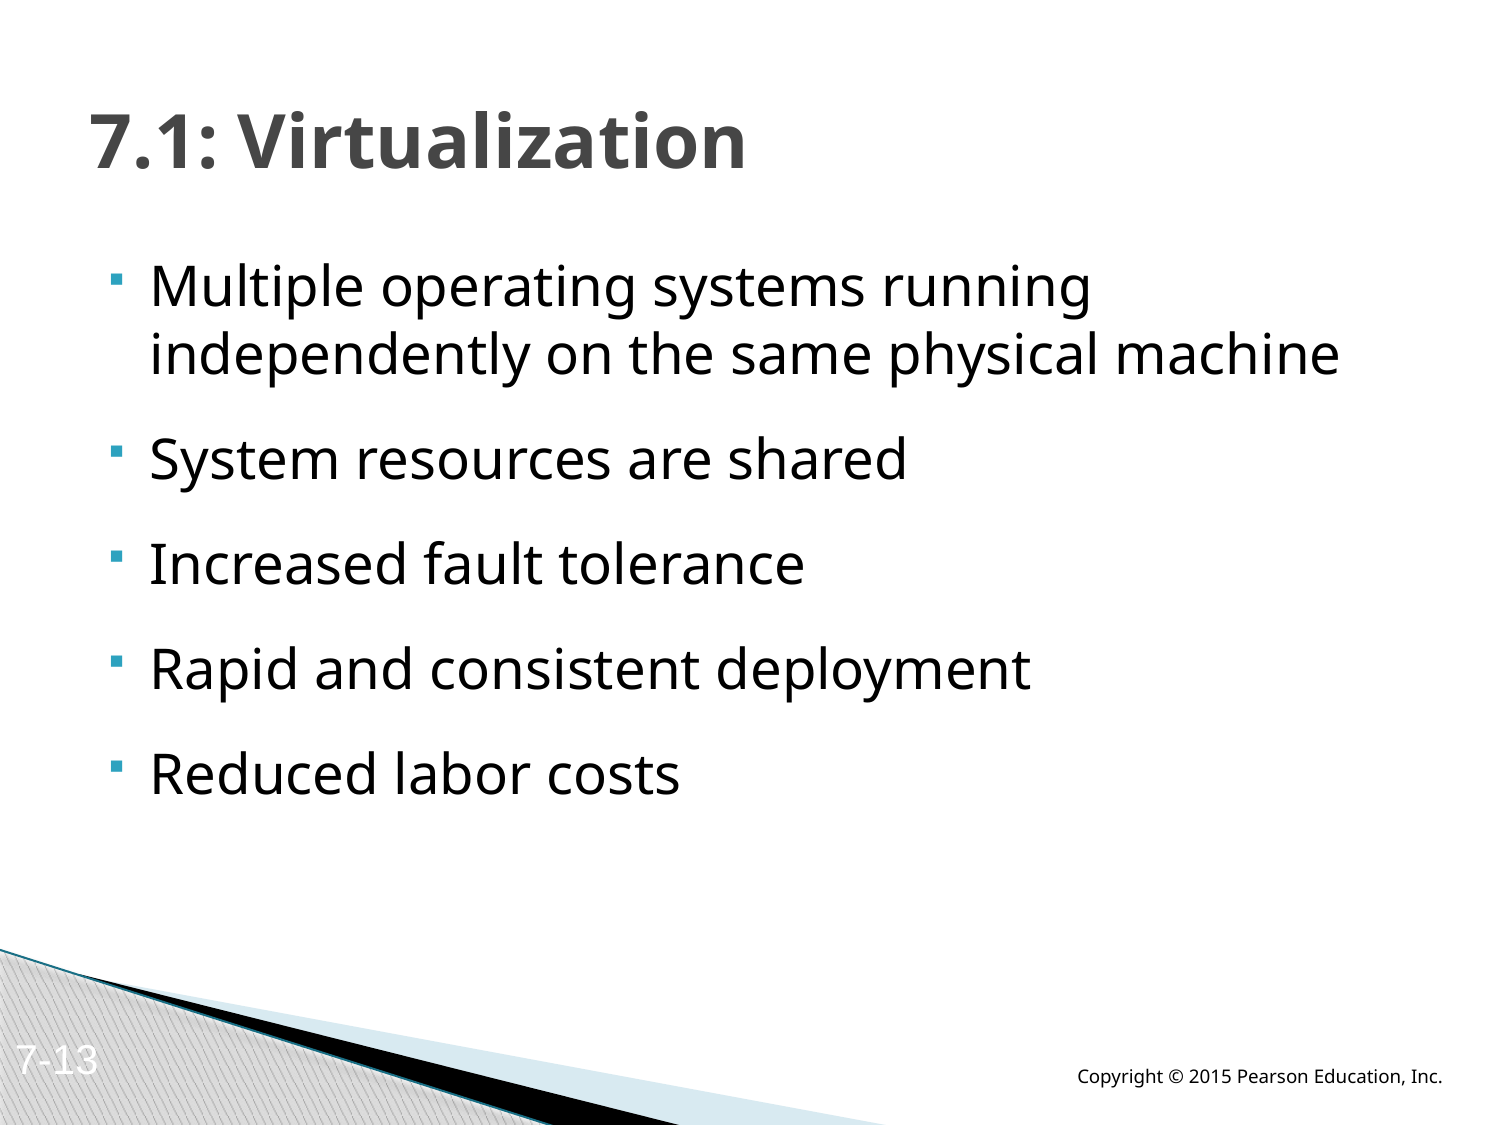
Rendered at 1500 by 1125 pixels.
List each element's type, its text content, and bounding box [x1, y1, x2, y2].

list Multiple operating systems running independently on the same physical machine System resources are shared Increased fault tolerance Rapid and consistent deployment Reduced labor costs [75, 242, 1425, 986]
title 7.1: Virtualization [75, 45, 1425, 233]
slide_number 7-13 [0, 1025, 125, 1085]
